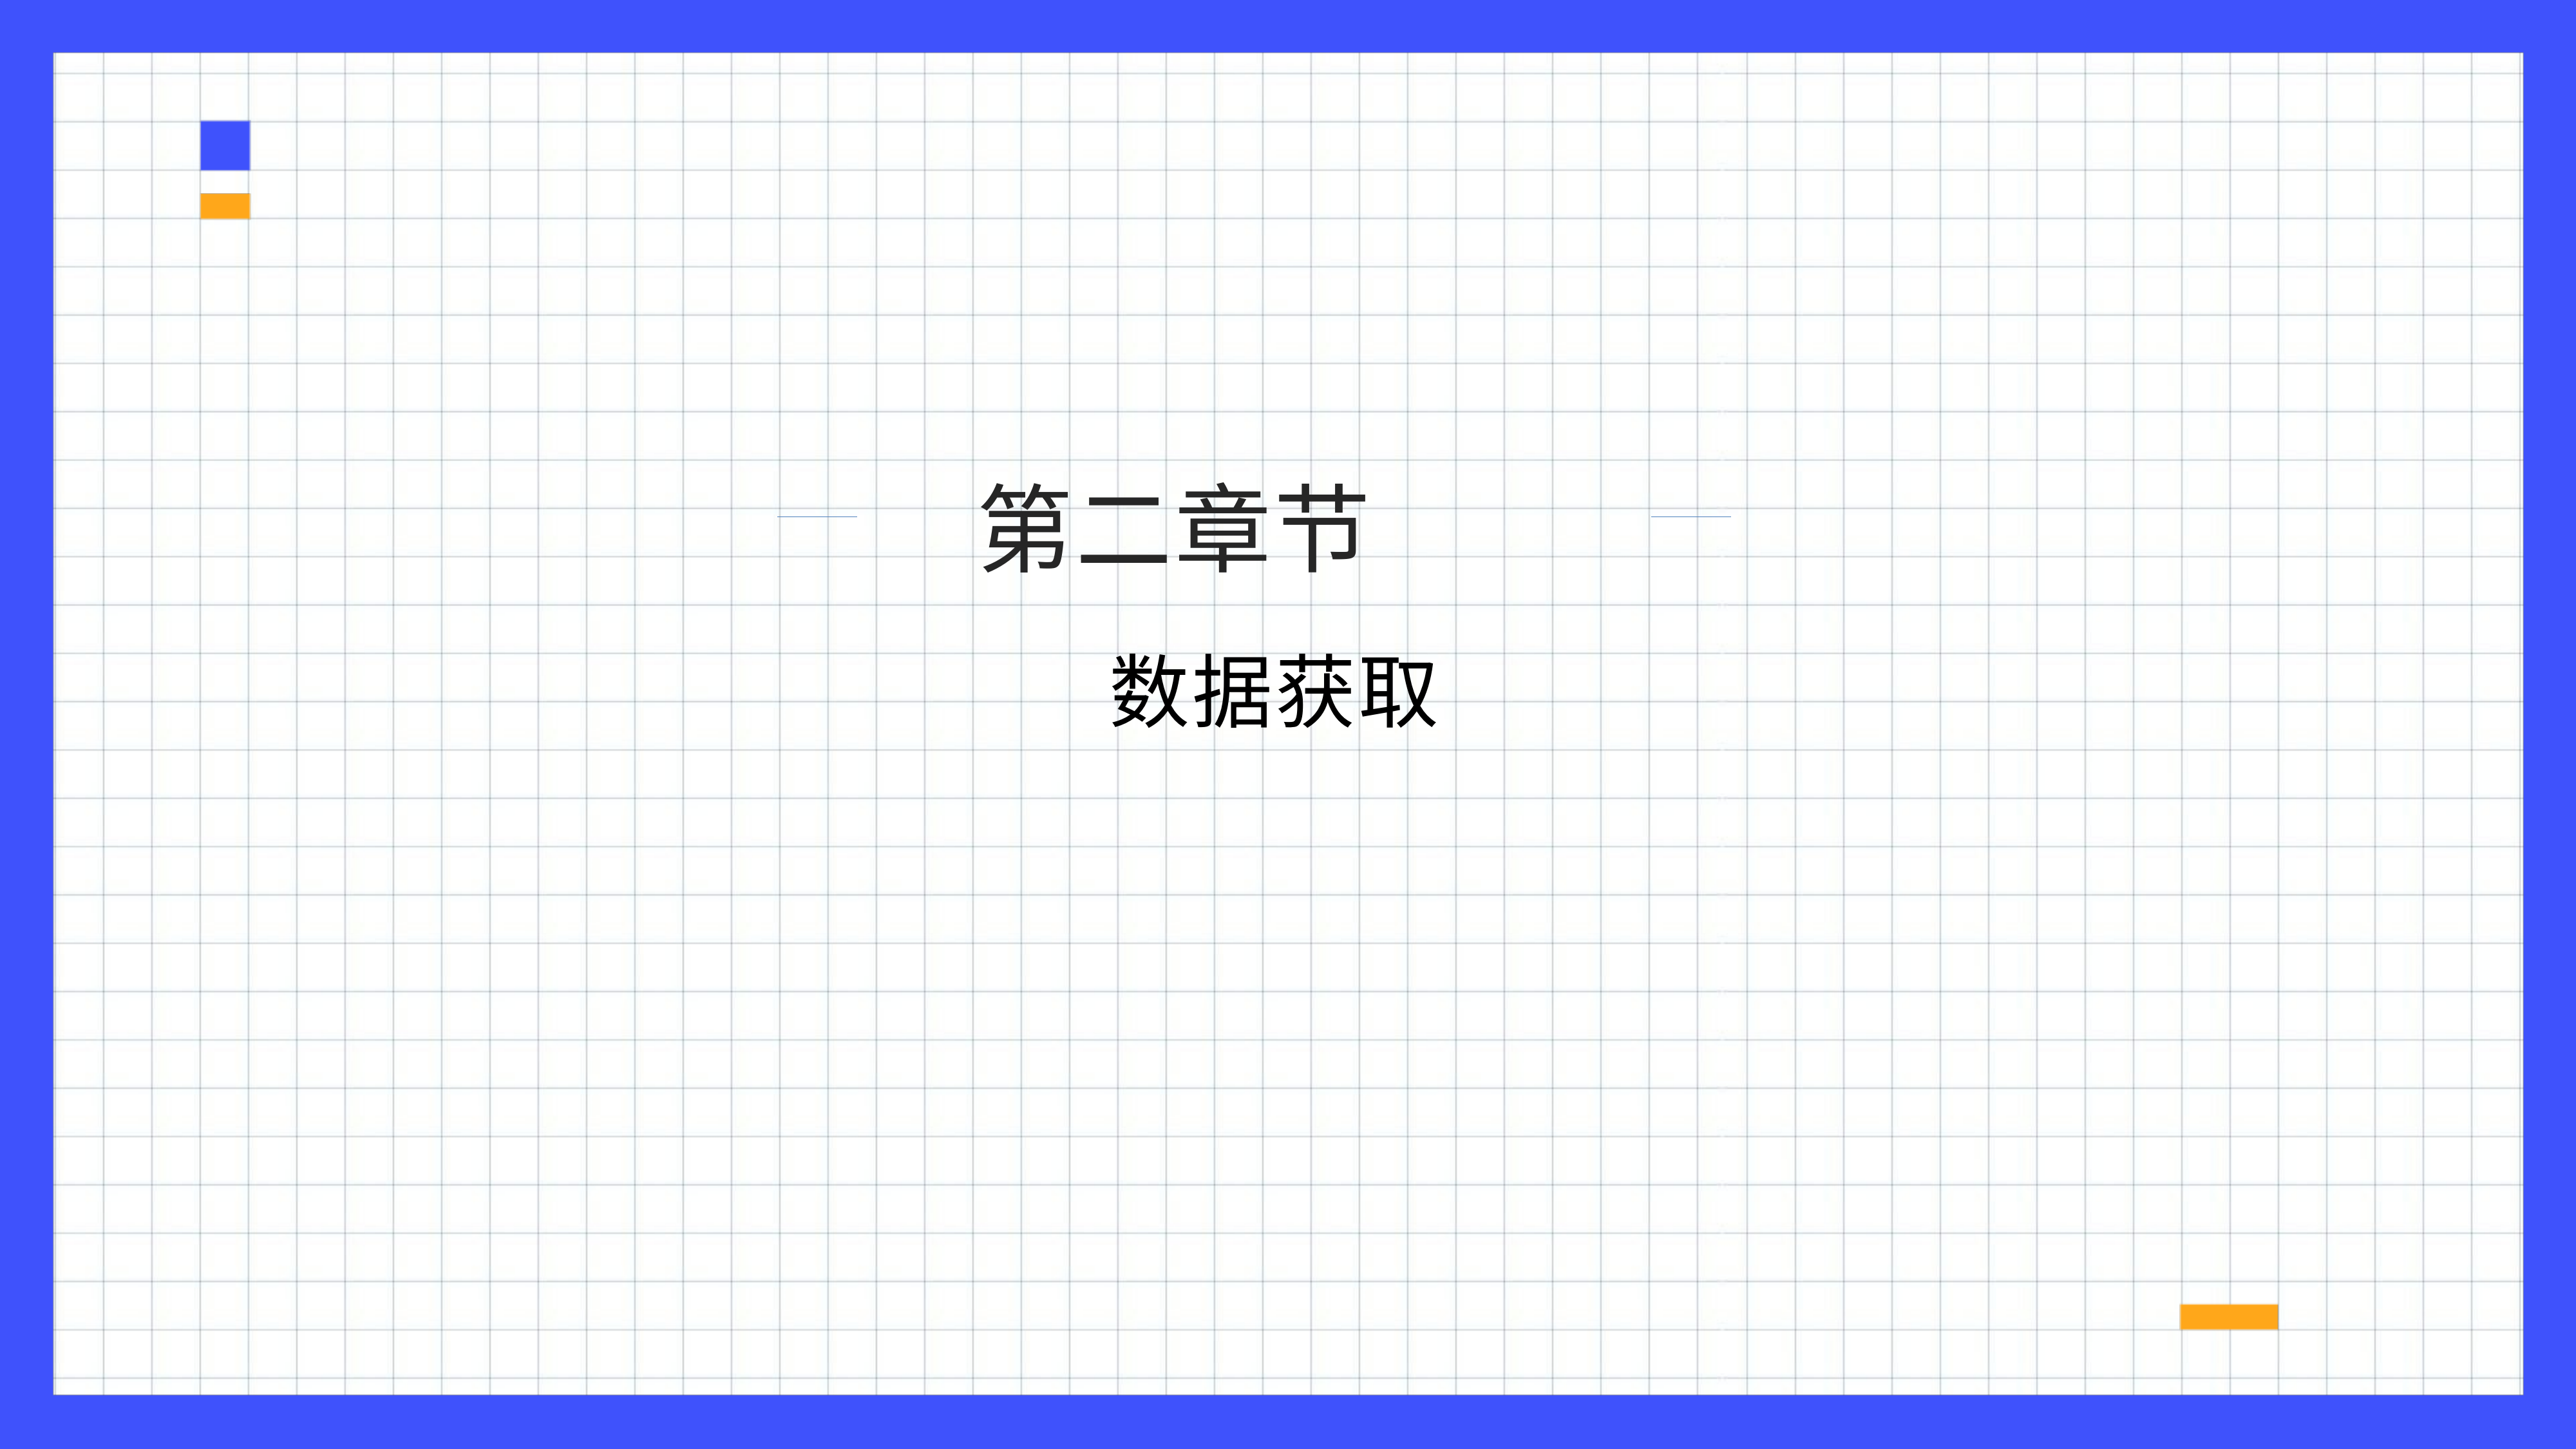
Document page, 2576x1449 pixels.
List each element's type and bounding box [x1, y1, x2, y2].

text_box [198, 119, 252, 222]
picture [0, 0, 2576, 1449]
